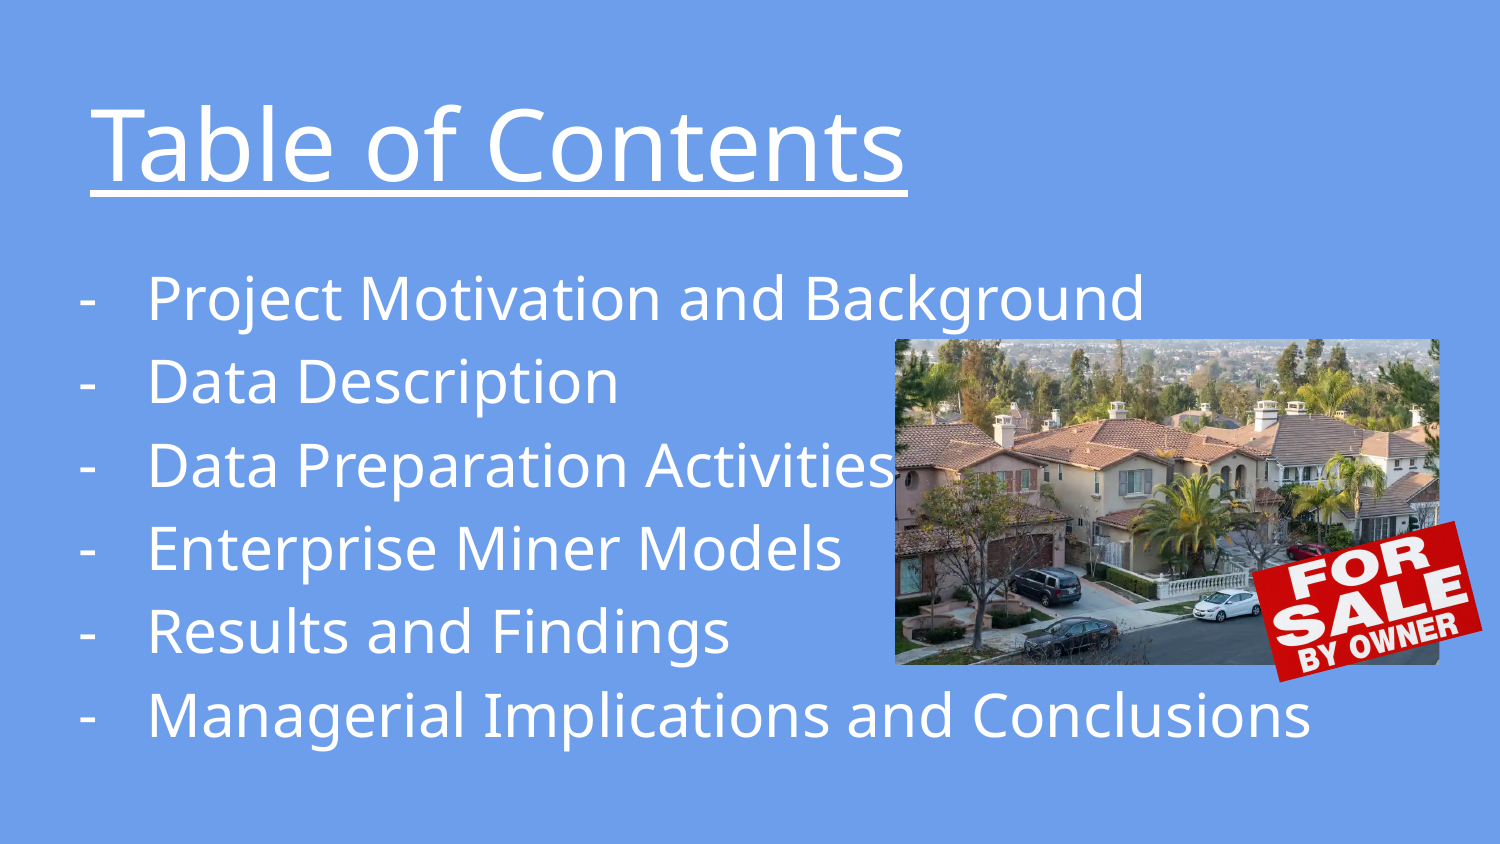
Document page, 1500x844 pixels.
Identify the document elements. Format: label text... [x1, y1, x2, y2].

picture [894, 338, 1483, 683]
title Table of Contents [75, 34, 1097, 217]
title Project Motivation and Background Data Description Data Preparation Activities Enterprise Miner Models Results and Findings Managerial Implications and Conclusions [56, 217, 1405, 781]
